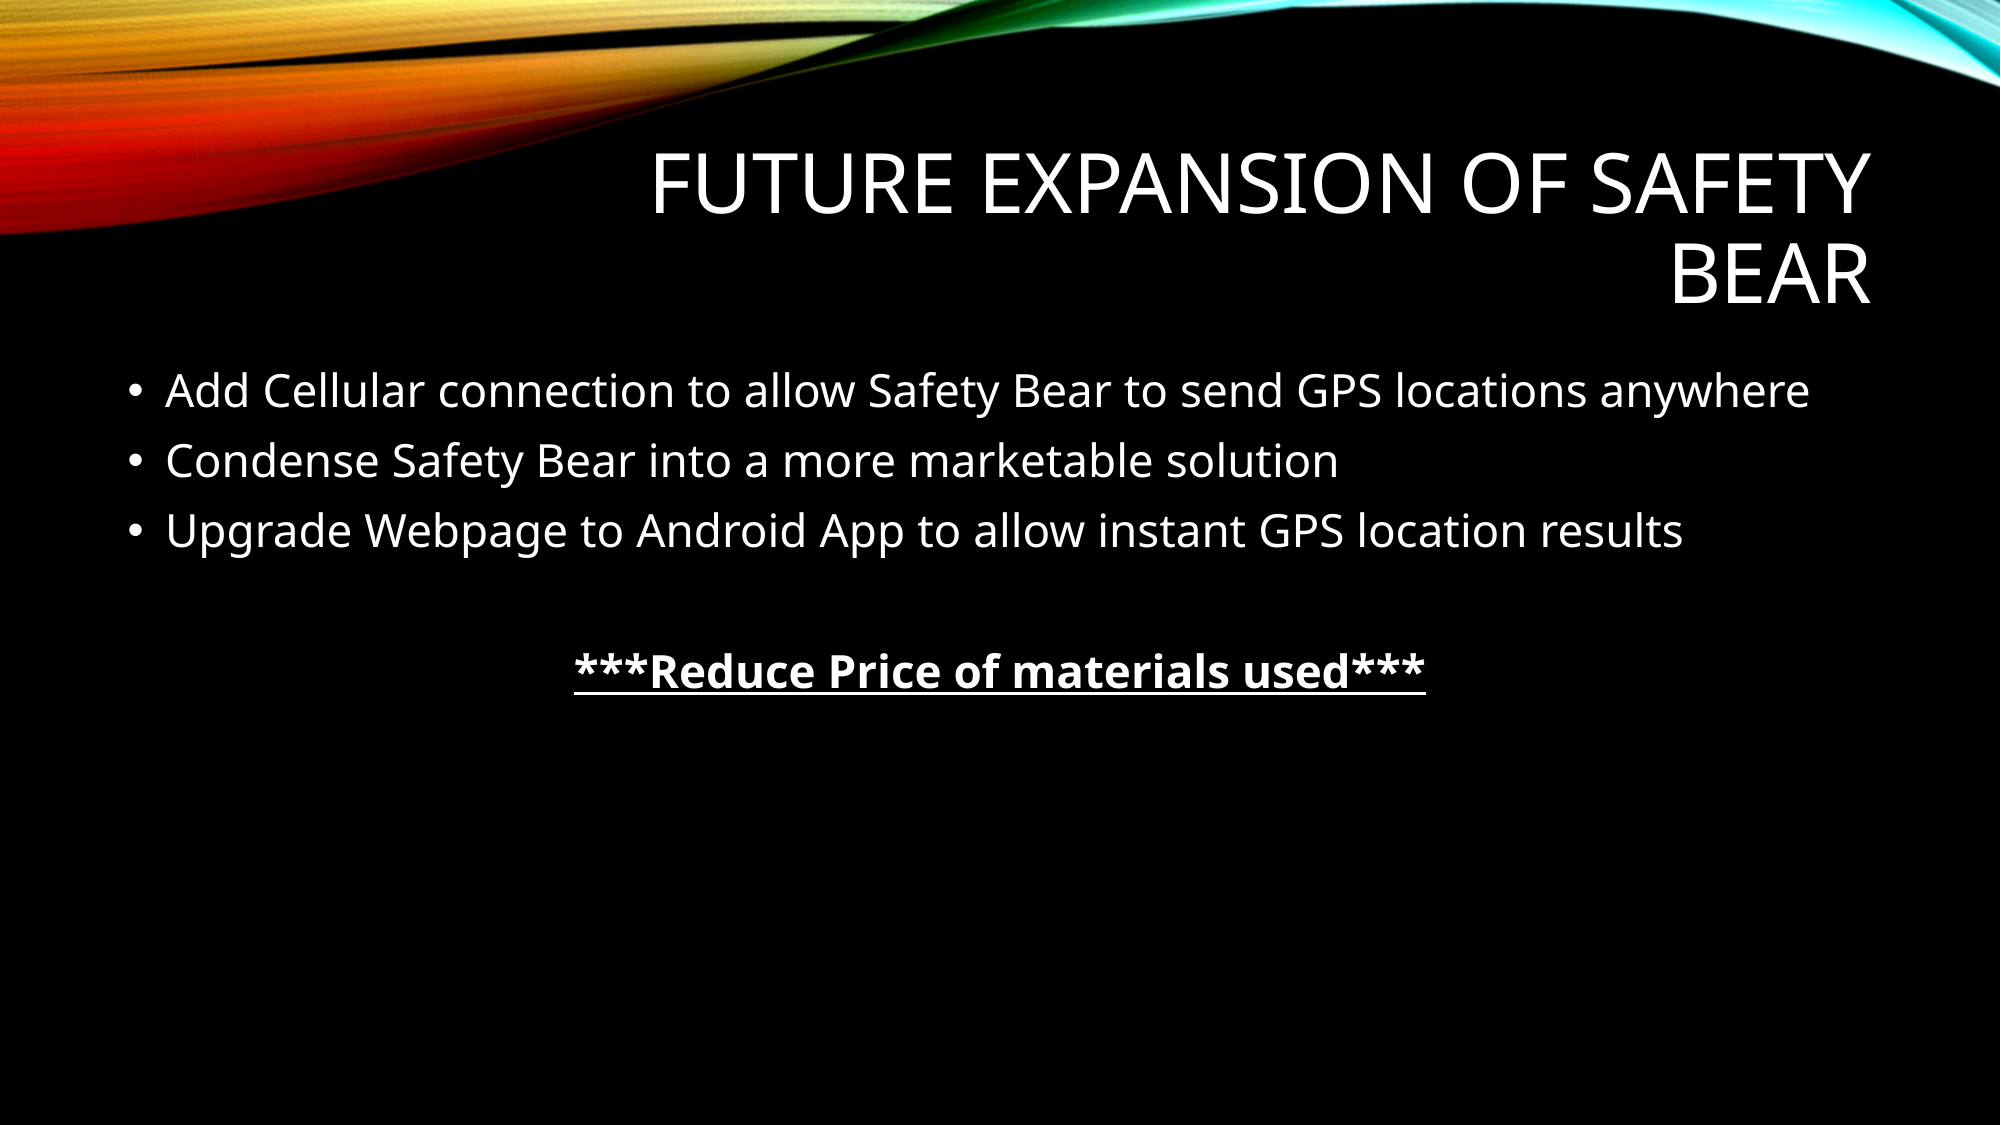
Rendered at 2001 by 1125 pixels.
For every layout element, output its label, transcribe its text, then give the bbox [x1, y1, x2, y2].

picture [0, 0, 2000, 237]
title Future Expansion of Safety Bear [474, 125, 1888, 338]
list Add Cellular connection to allow Safety Bear to send GPS locations anywhere Condense Safety Bear into a more marketable solution Upgrade Webpage to Android App to allow instant GPS location results ***Reduce Price of materials used*** [112, 360, 1888, 1021]
